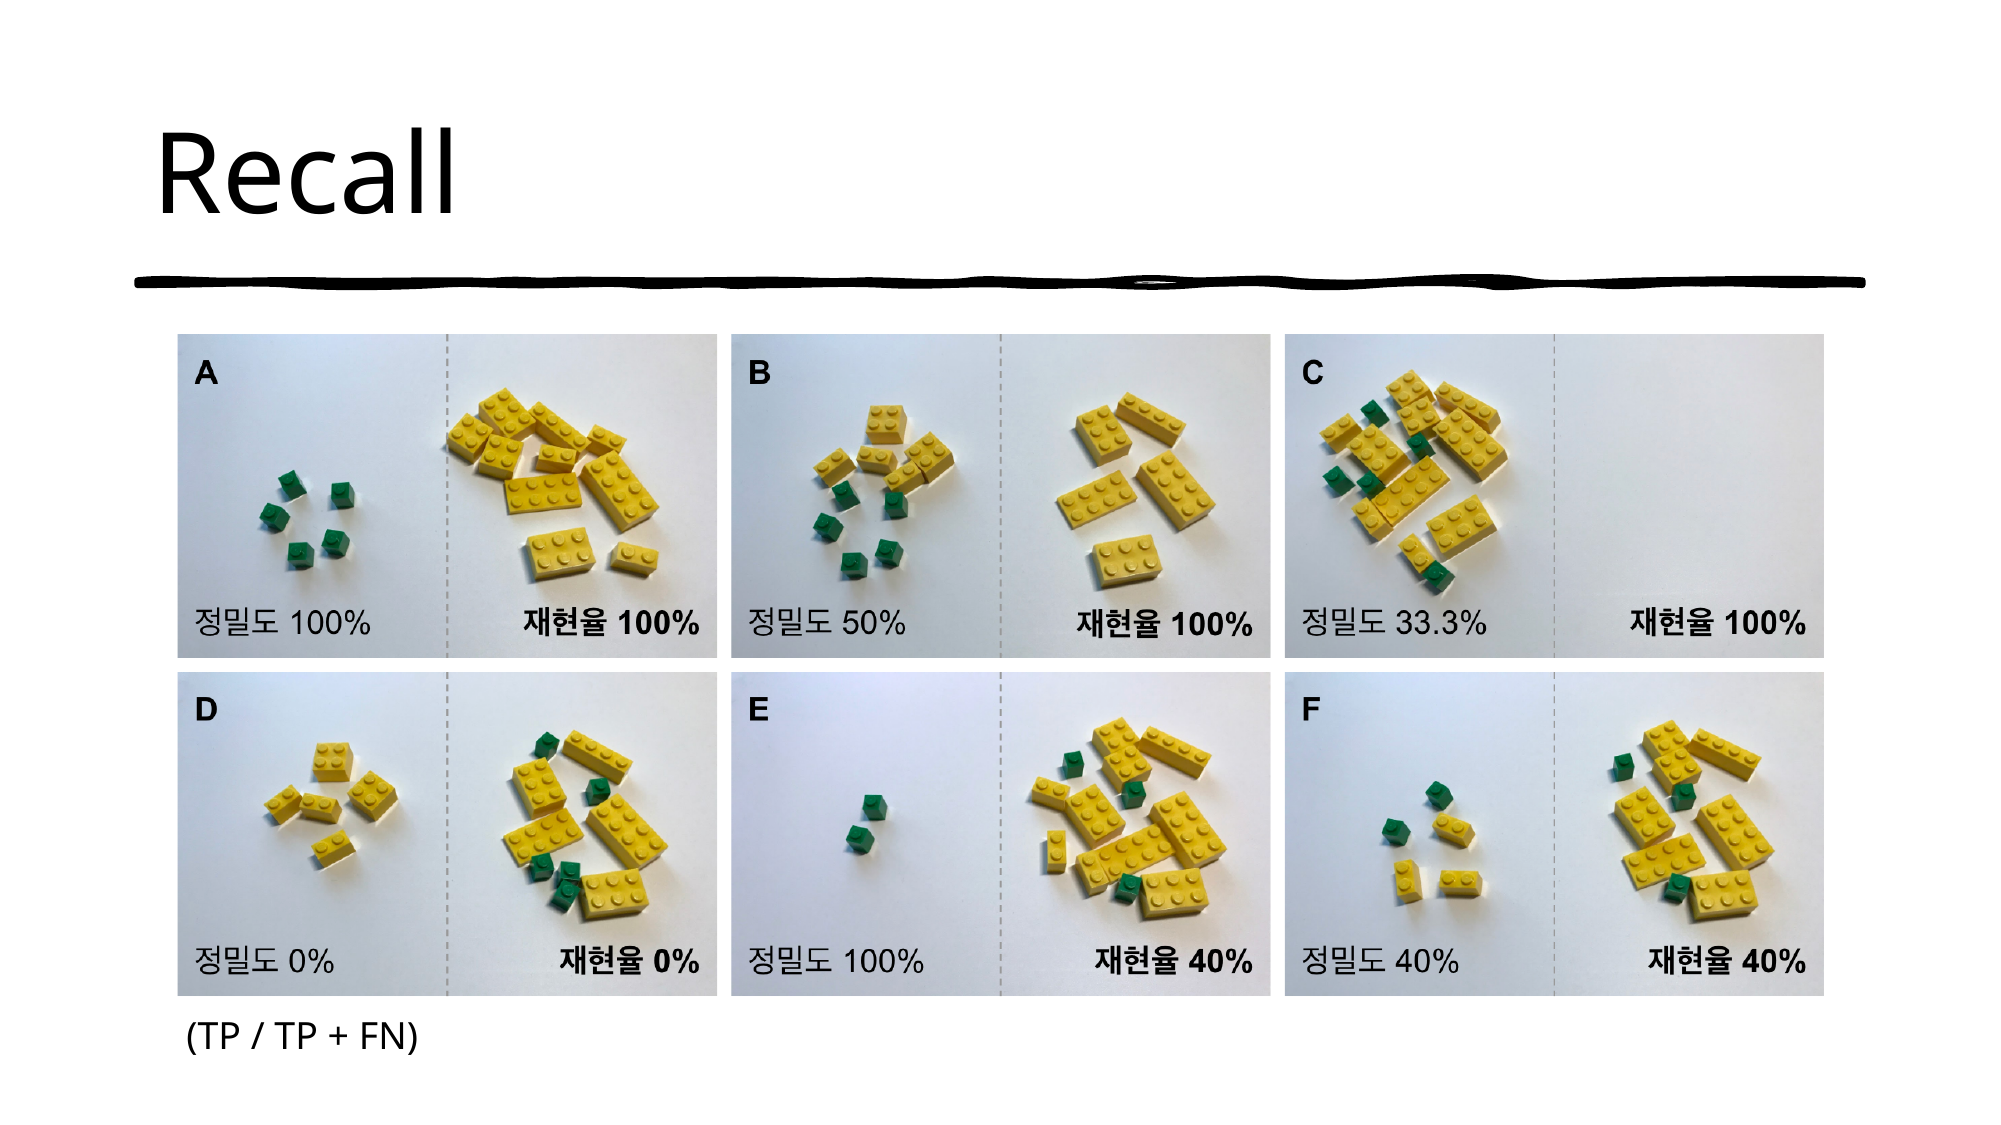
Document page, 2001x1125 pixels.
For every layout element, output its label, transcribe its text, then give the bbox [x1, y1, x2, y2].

title Recall [137, 59, 1863, 278]
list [160, 316, 1840, 1015]
text_box (TP / TP + FN) [171, 1015, 1172, 1065]
